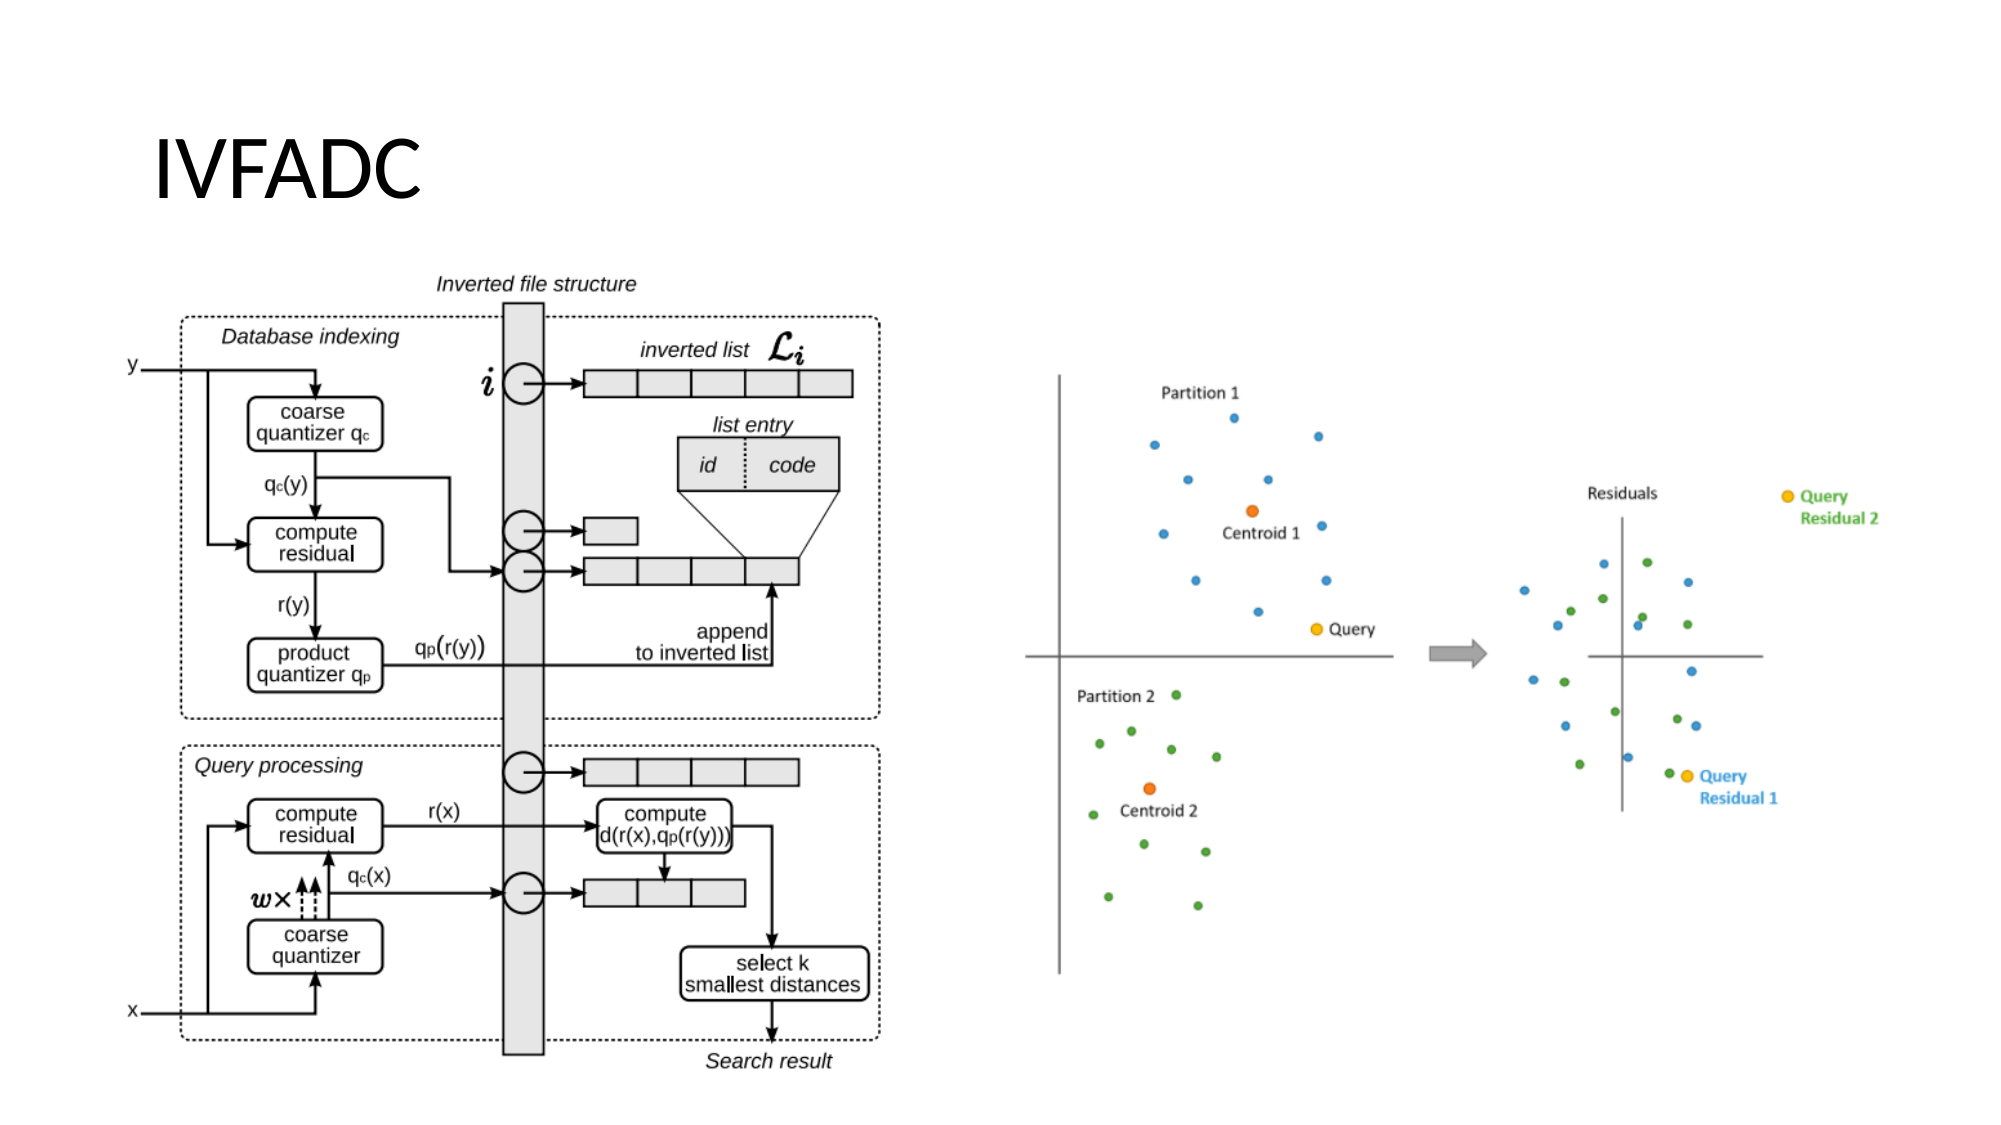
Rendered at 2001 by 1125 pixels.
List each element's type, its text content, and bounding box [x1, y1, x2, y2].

picture [1019, 362, 1906, 984]
title IVFADC [137, 59, 1863, 278]
picture [105, 253, 931, 1093]
